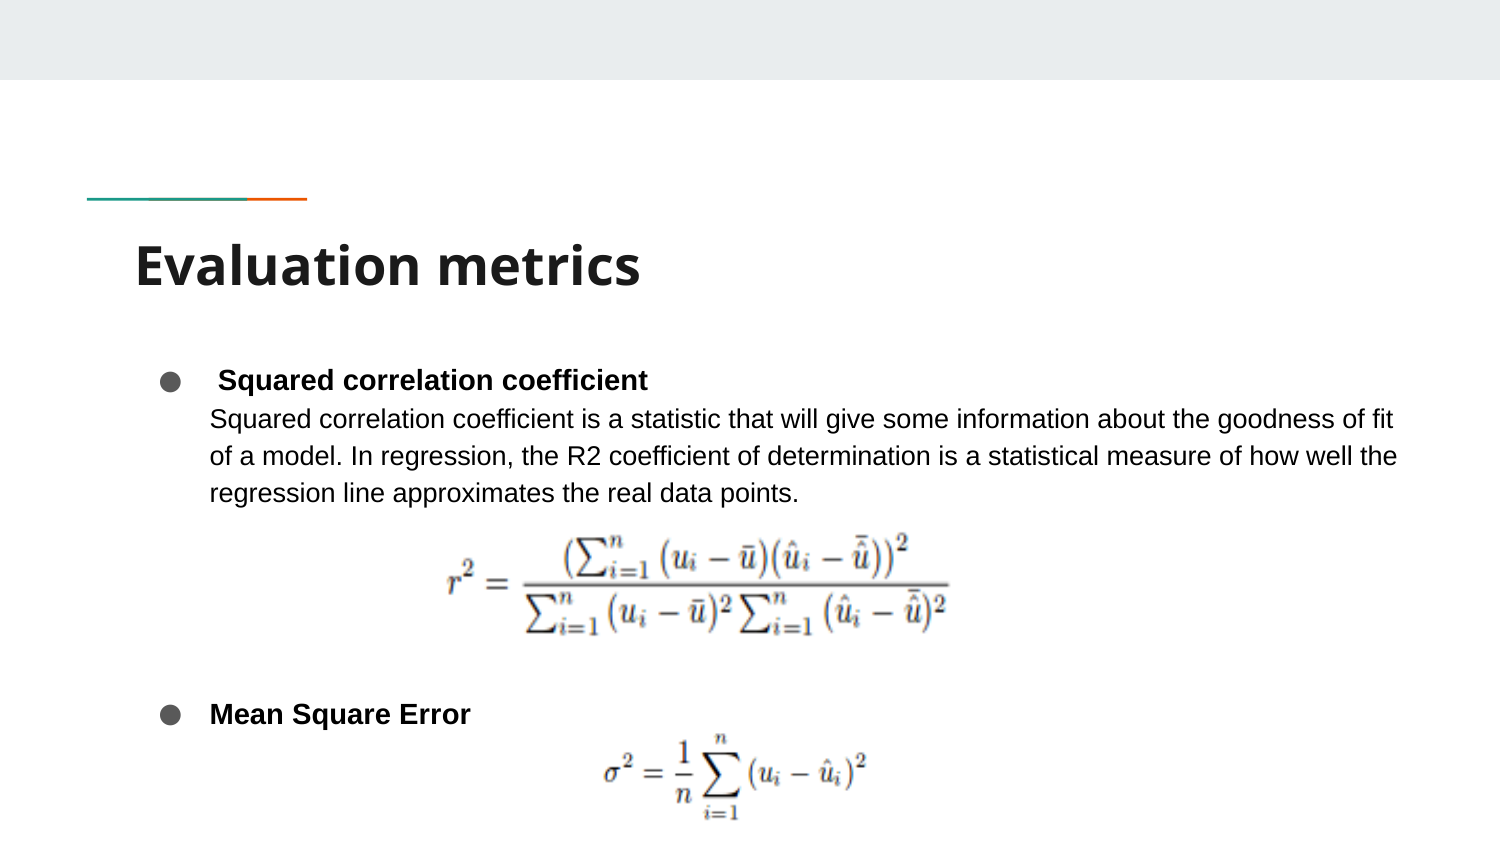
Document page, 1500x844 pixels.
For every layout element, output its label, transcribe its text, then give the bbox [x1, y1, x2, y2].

picture [418, 517, 961, 667]
list Squared correlation coefficient Squared correlation coefficient is a statistic that will give some information about the goodness of fit of a model. In regression, the R2 coefficient of determination is a statistical measure of how well the regression line approximates the real data points. Mean Square Error [119, 341, 1423, 844]
picture [561, 732, 894, 833]
title Evaluation metrics [119, 216, 1381, 305]
